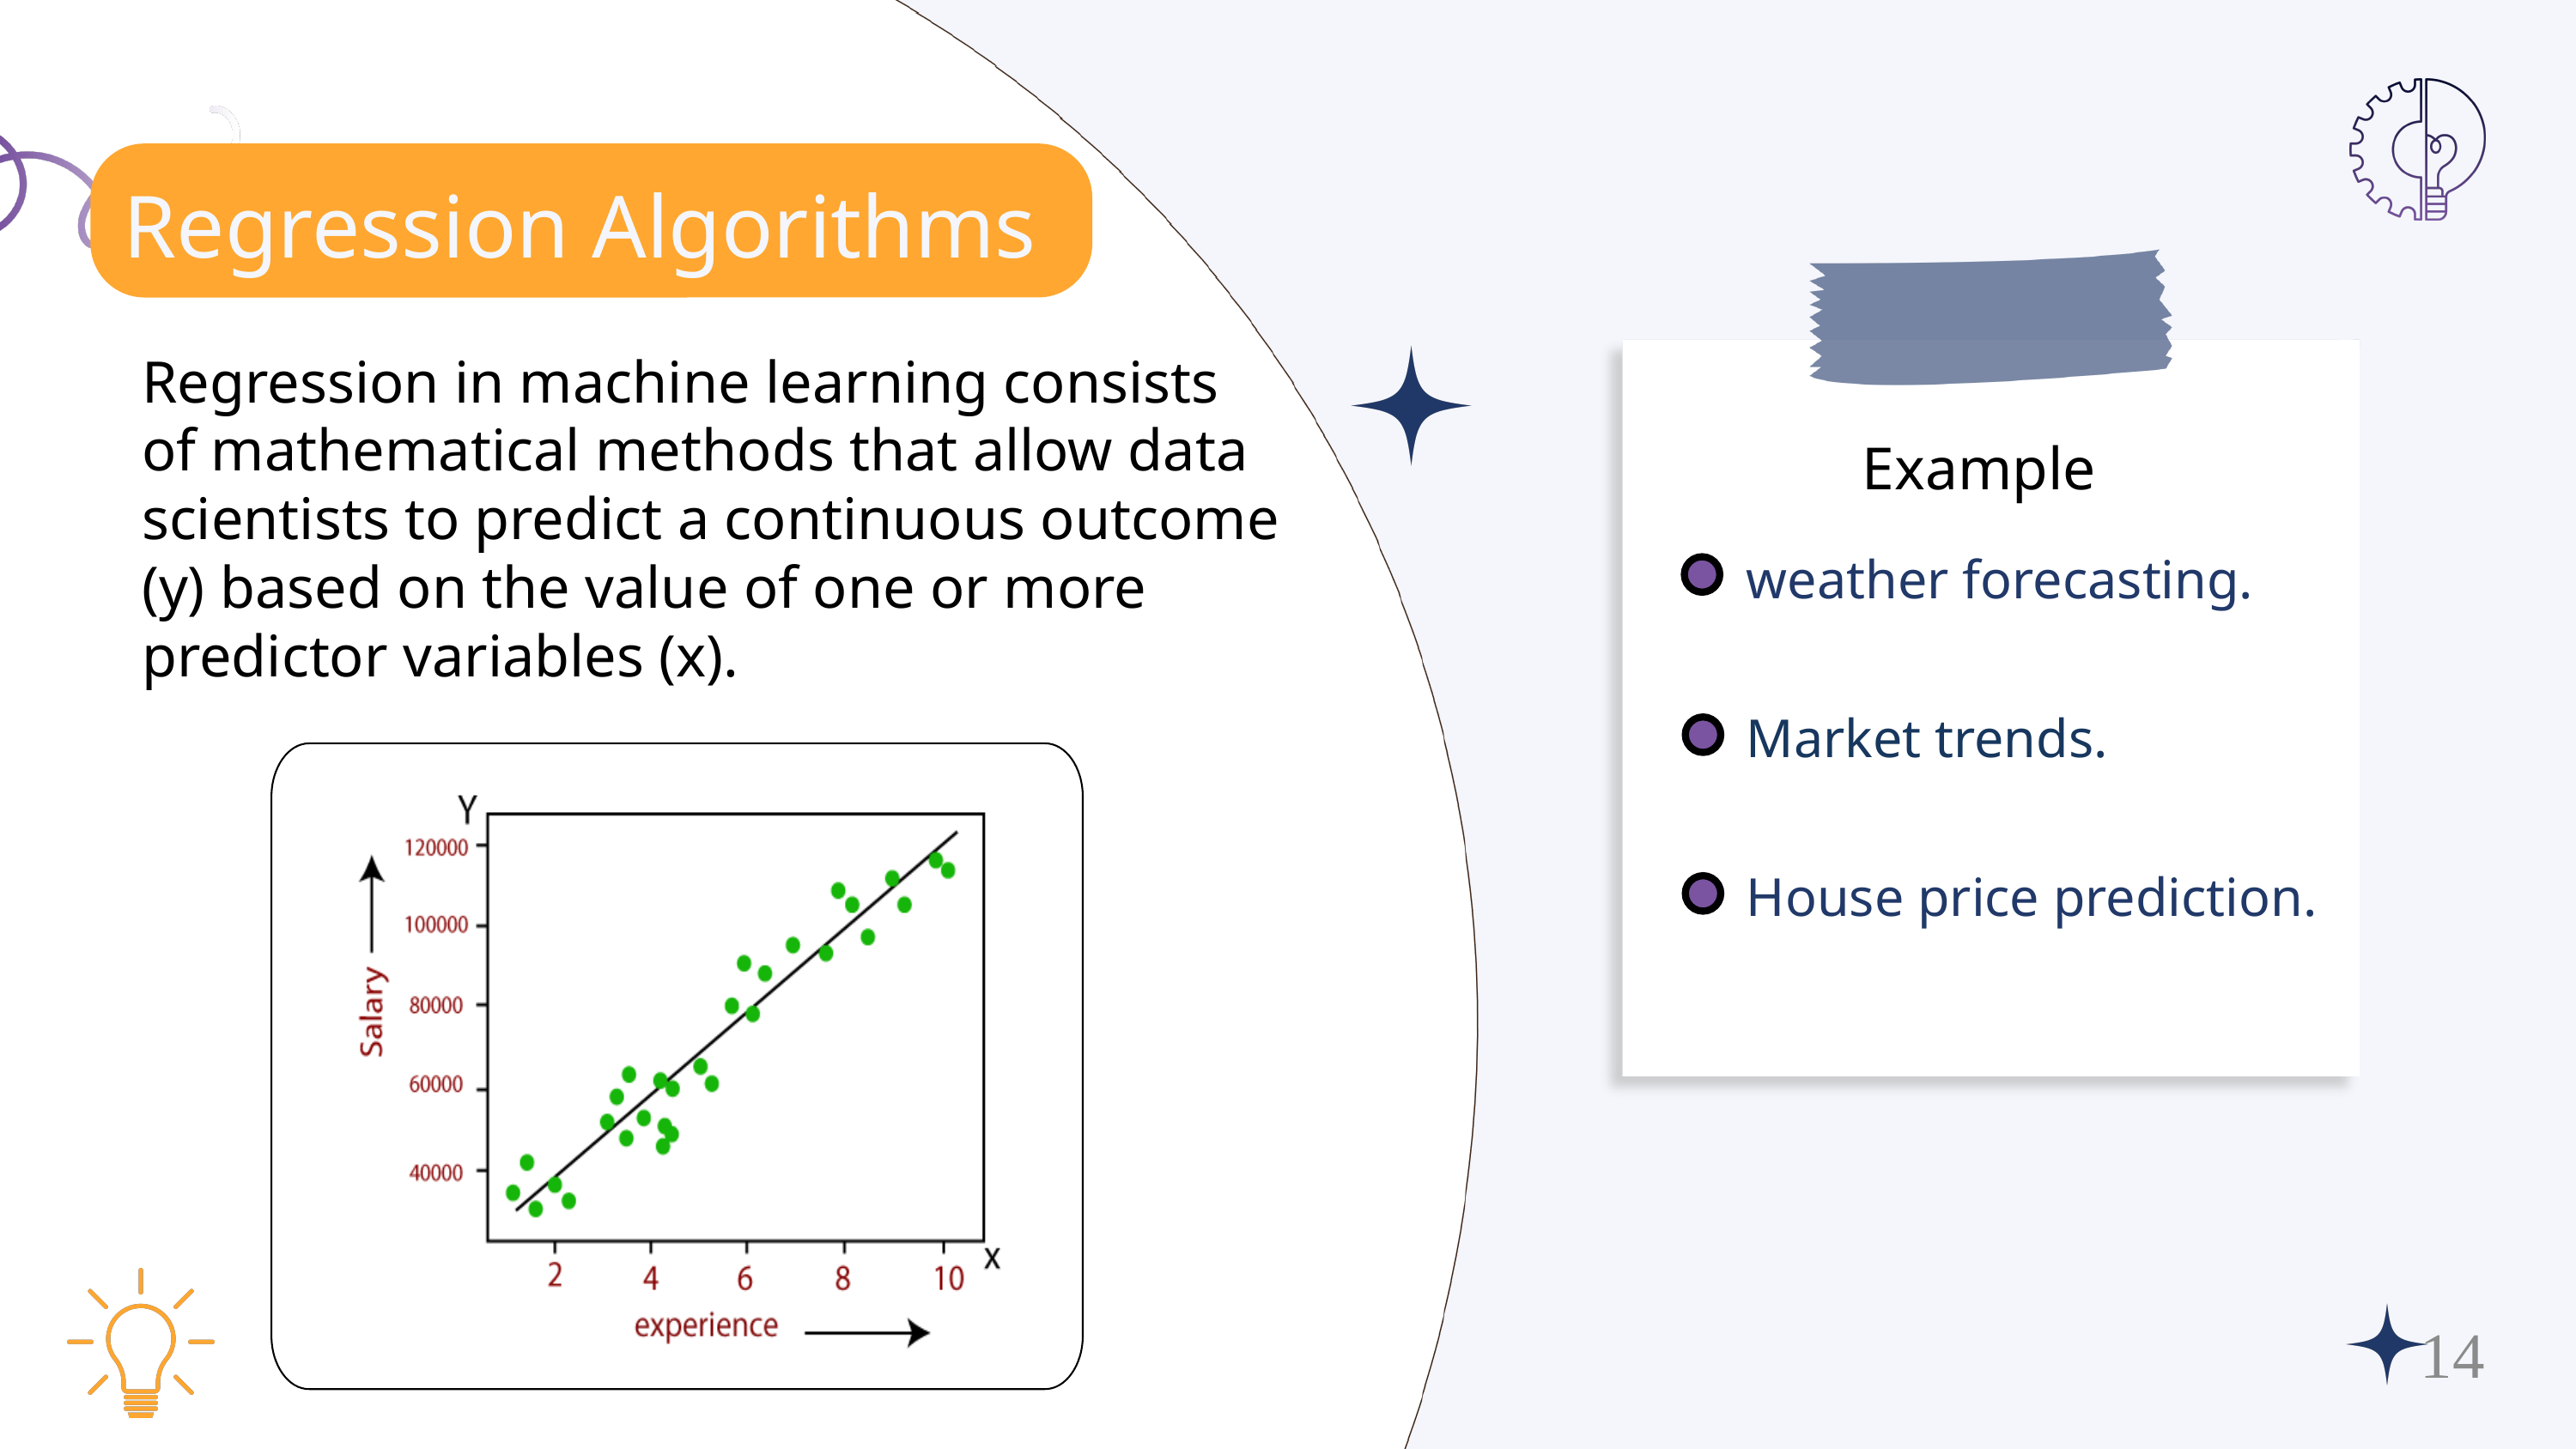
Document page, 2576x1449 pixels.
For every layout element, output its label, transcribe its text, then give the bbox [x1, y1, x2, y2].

text_box Regression Algorithms [90, 142, 860, 300]
picture [865, 0, 2576, 1449]
picture [343, 757, 1011, 1375]
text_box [270, 743, 1084, 1390]
picture [66, 1268, 216, 1419]
picture [0, 104, 242, 251]
text_box Regression in machine learning consists of mathematical methods that allow data scientists to predict a continuous outcome (y) based on the value of one or more predictor variables (x). [141, 345, 860, 689]
